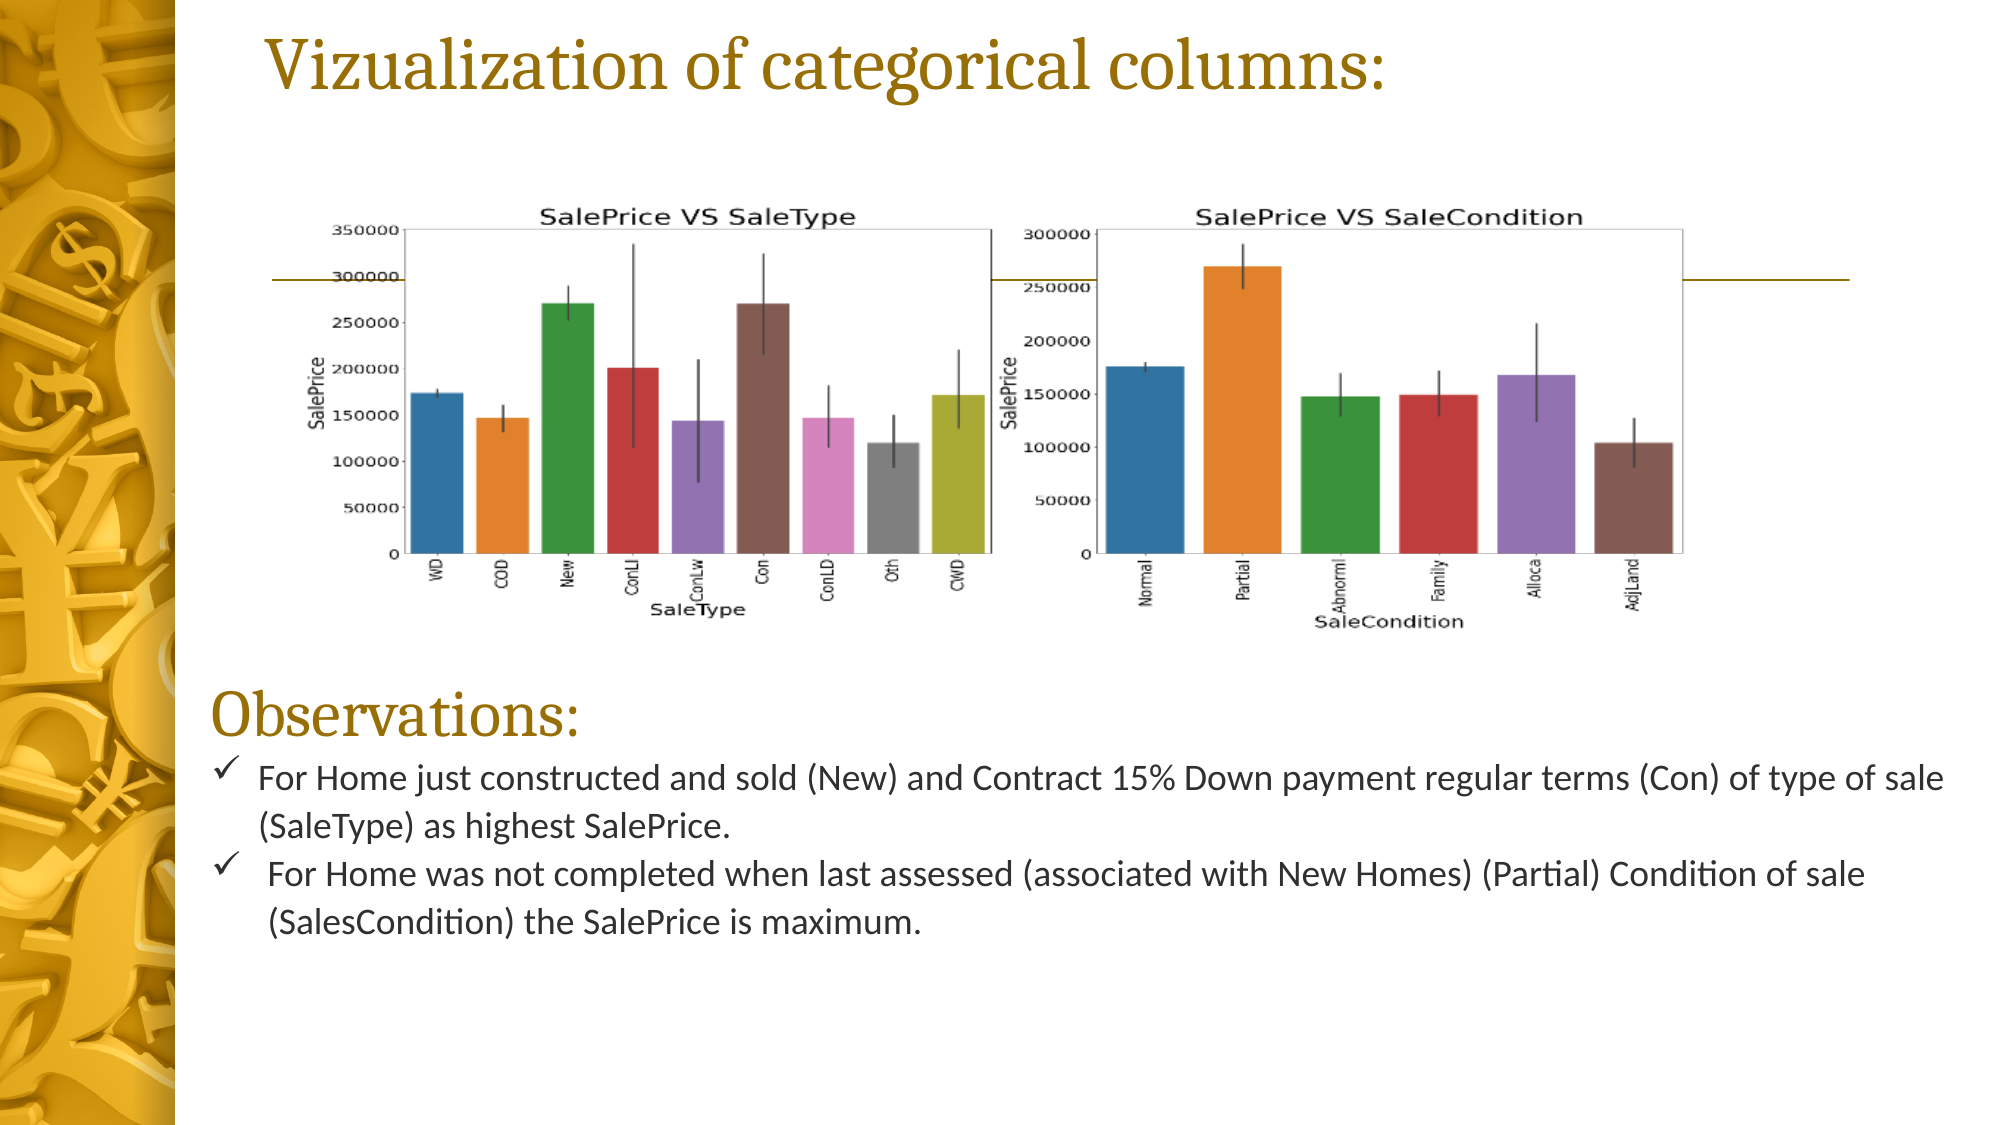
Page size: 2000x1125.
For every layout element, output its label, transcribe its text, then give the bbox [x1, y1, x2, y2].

title Vizualization of categorical columns: [249, 0, 1863, 113]
text_box Observations: For Home just constructed and sold (New) and Contract 15% Down payment regular terms (Con) of type of sale (SaleType) as highest SalePrice. For Home was not completed when last assessed (associated with New Homes) (Partial) Condition of sale (SalesCondition) the SalePrice is maximum. [196, 656, 1981, 950]
picture [0, 0, 175, 1125]
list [302, 172, 1697, 634]
